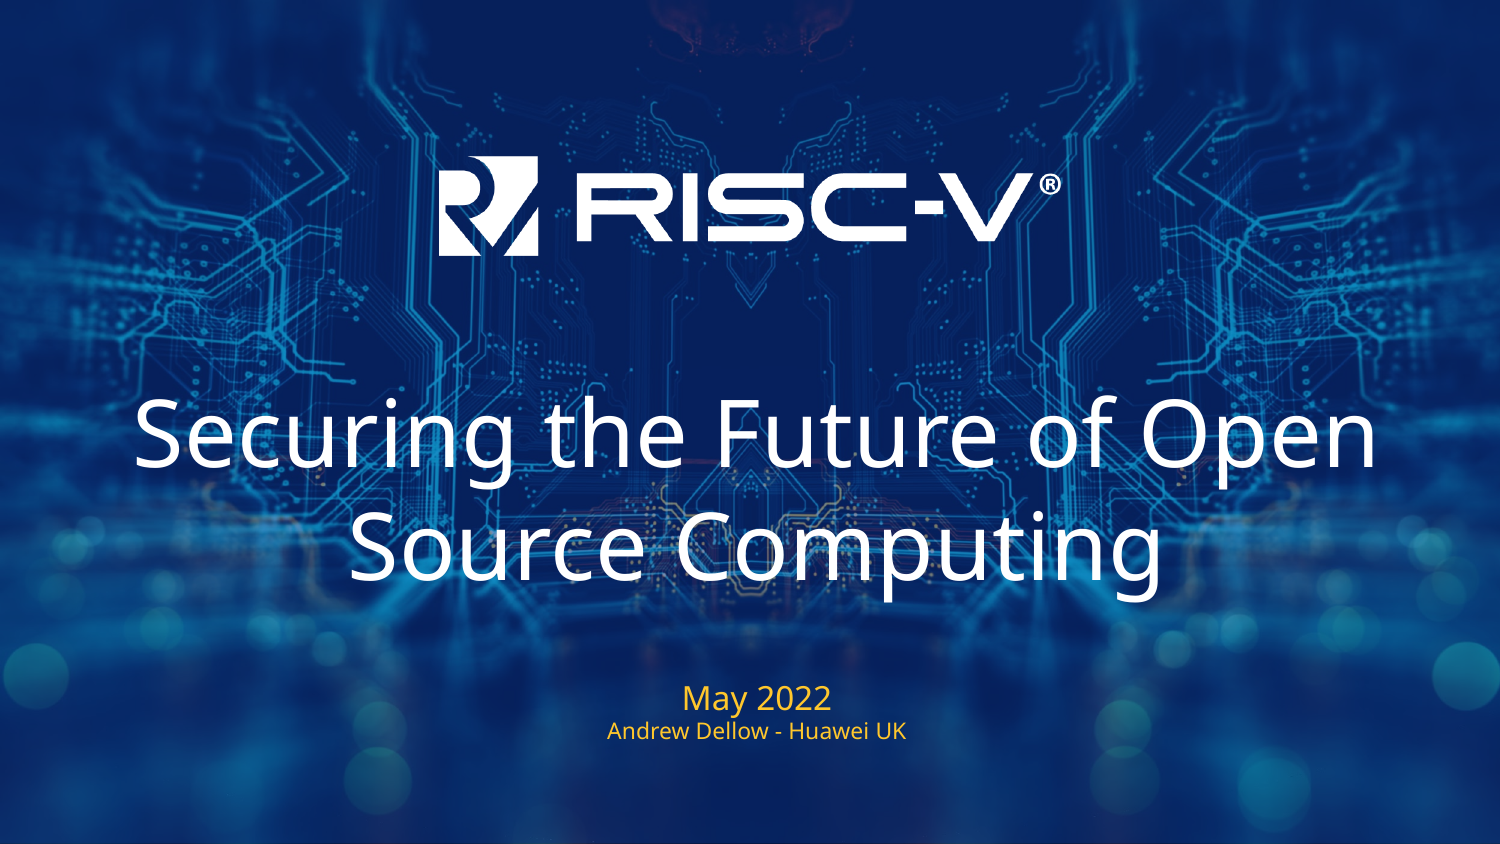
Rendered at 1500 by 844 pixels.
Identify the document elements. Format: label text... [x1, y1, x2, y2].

picture [439, 156, 1061, 256]
title Securing the Future of Open Source Computing [98, 311, 1416, 661]
subtitle May 2022 Andrew Dellow - Huawei UK [98, 661, 1416, 745]
